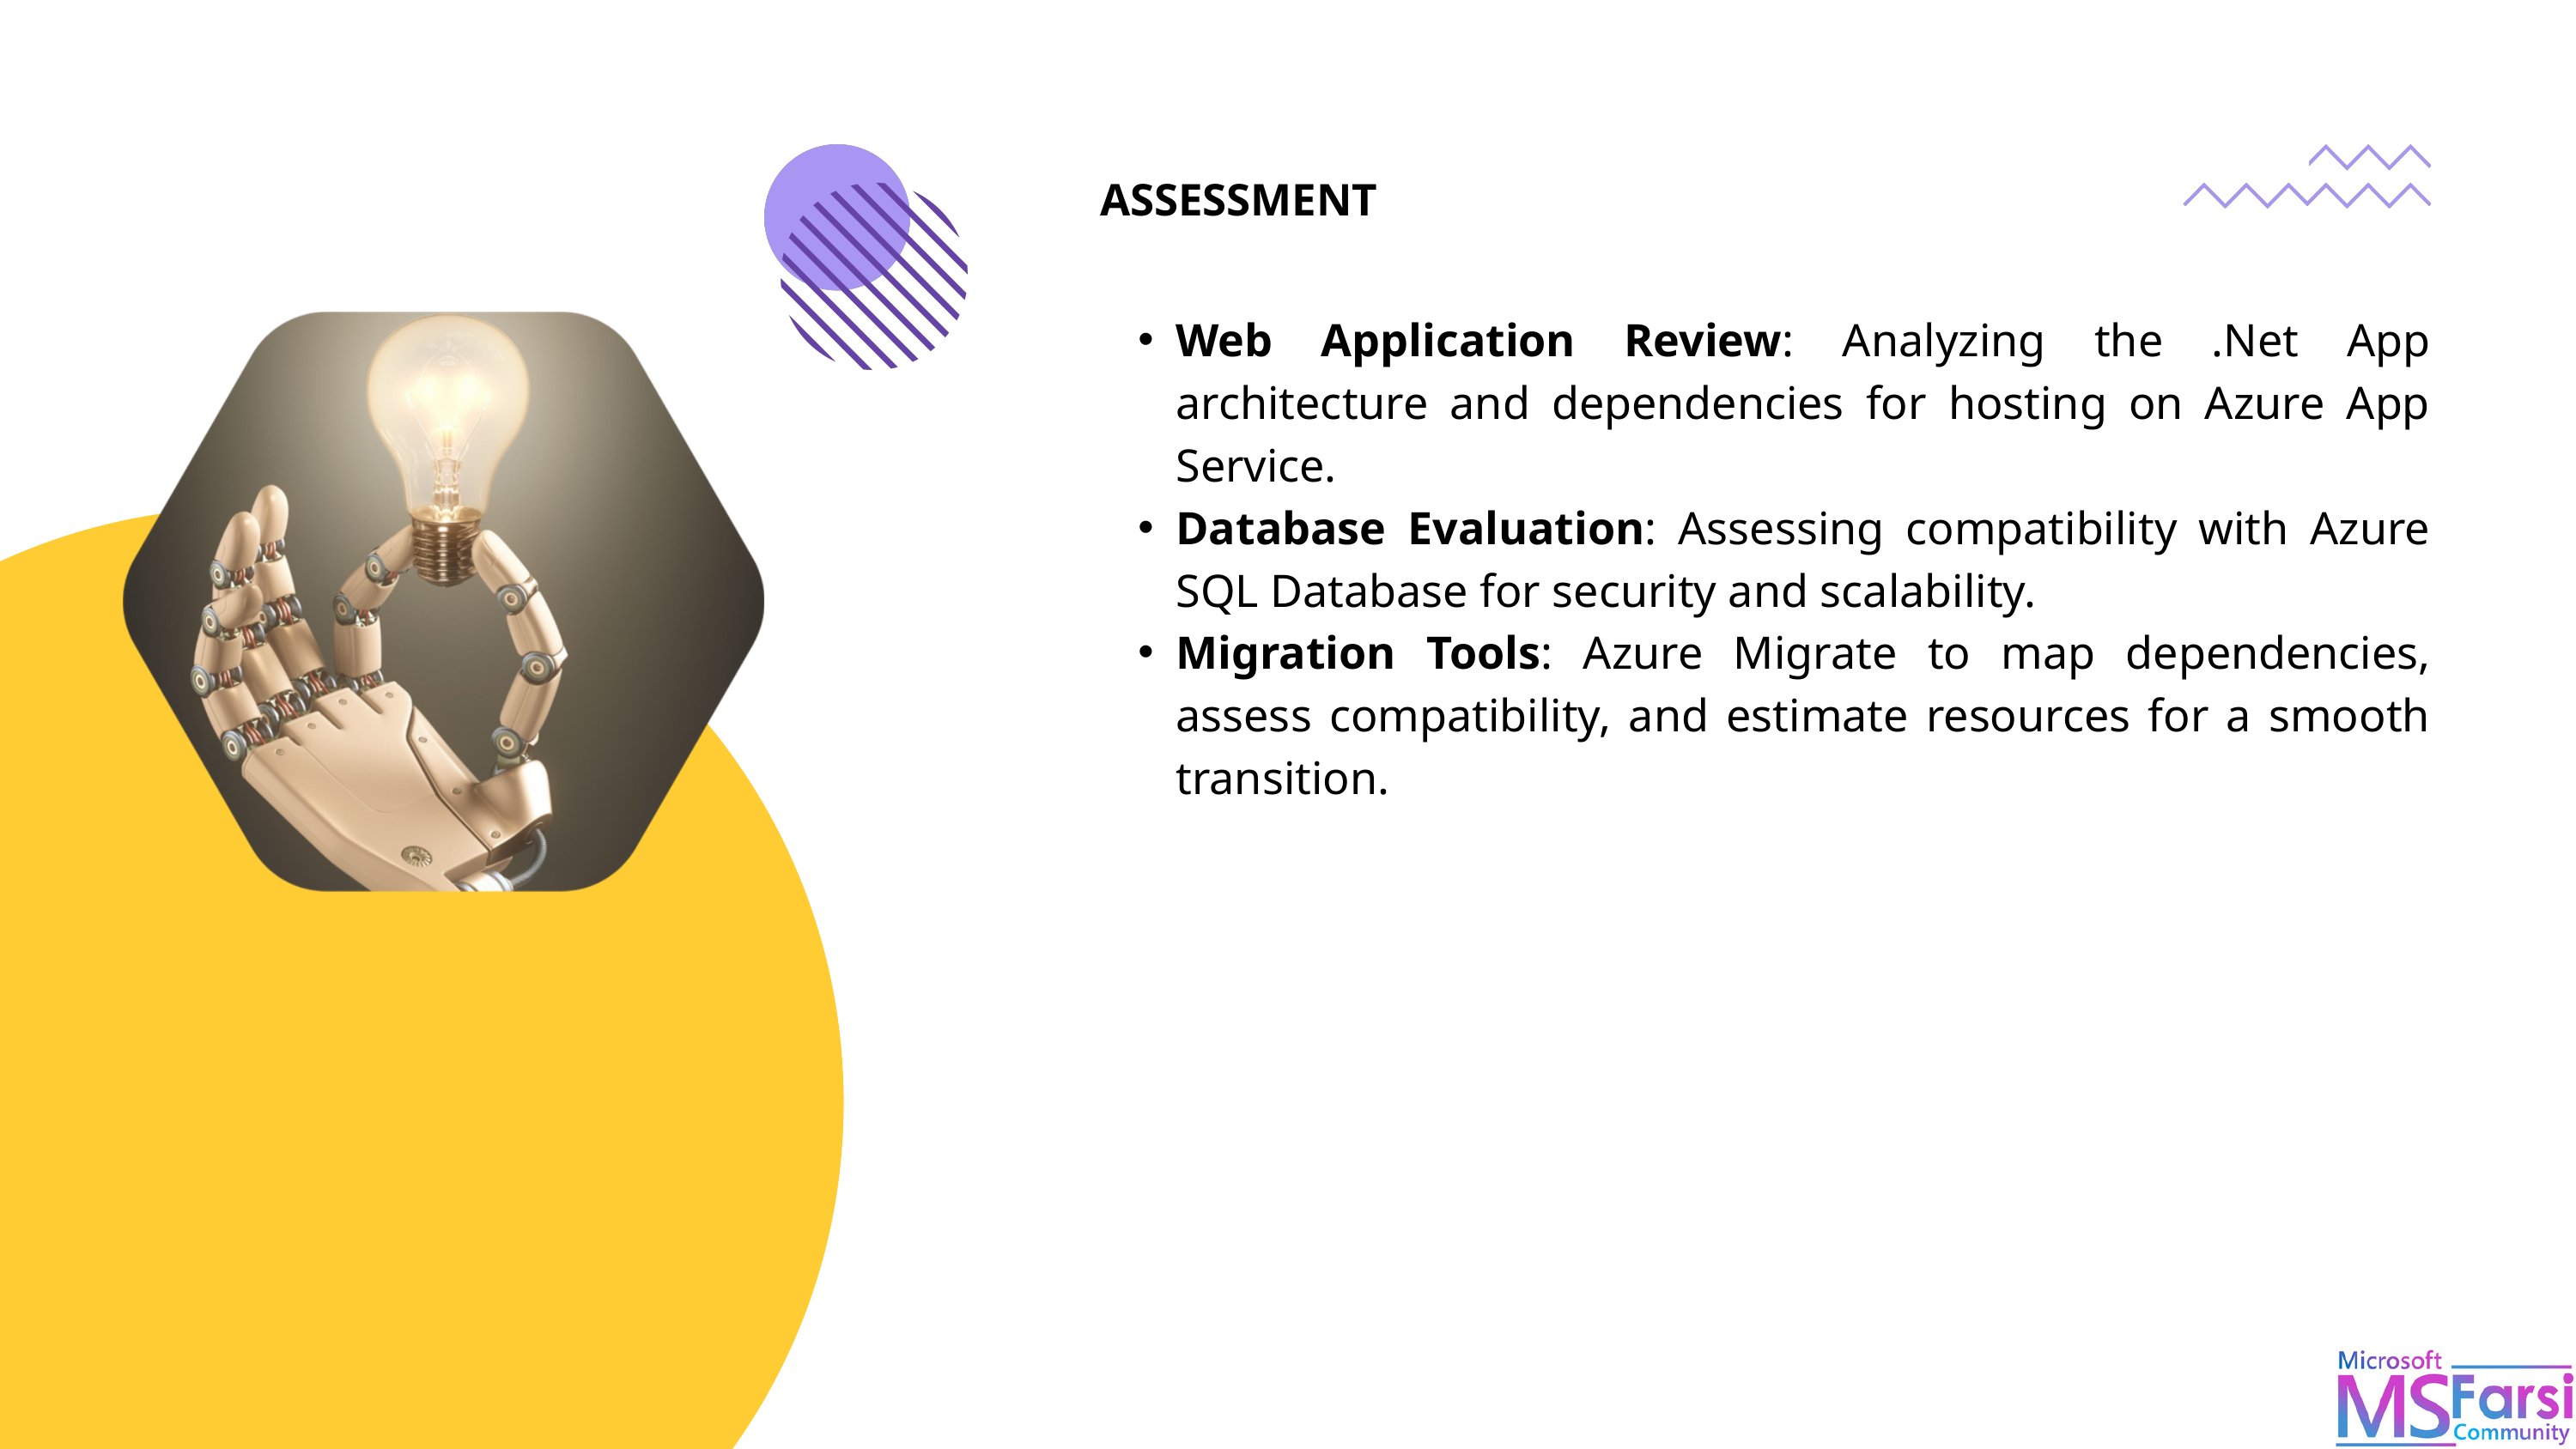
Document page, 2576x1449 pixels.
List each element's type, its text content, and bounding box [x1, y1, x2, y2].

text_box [0, 506, 844, 1449]
text_box ASSESSMENT [1100, 172, 1484, 226]
text_box [2334, 1348, 2576, 1449]
text_box [764, 144, 968, 371]
text_box [2183, 144, 2432, 209]
text_box [122, 312, 765, 505]
text_box Web Application Review: Analyzing the .Net App architecture and dependencies for hosting on Azure App Service. Database Evaluation: Assessing compatibility with Azure SQL Database for security and scalability. Migration Tools: Azure Migrate to map dependencies, assess compatibility, and estimate resources for a smooth transition. [1100, 303, 2432, 803]
